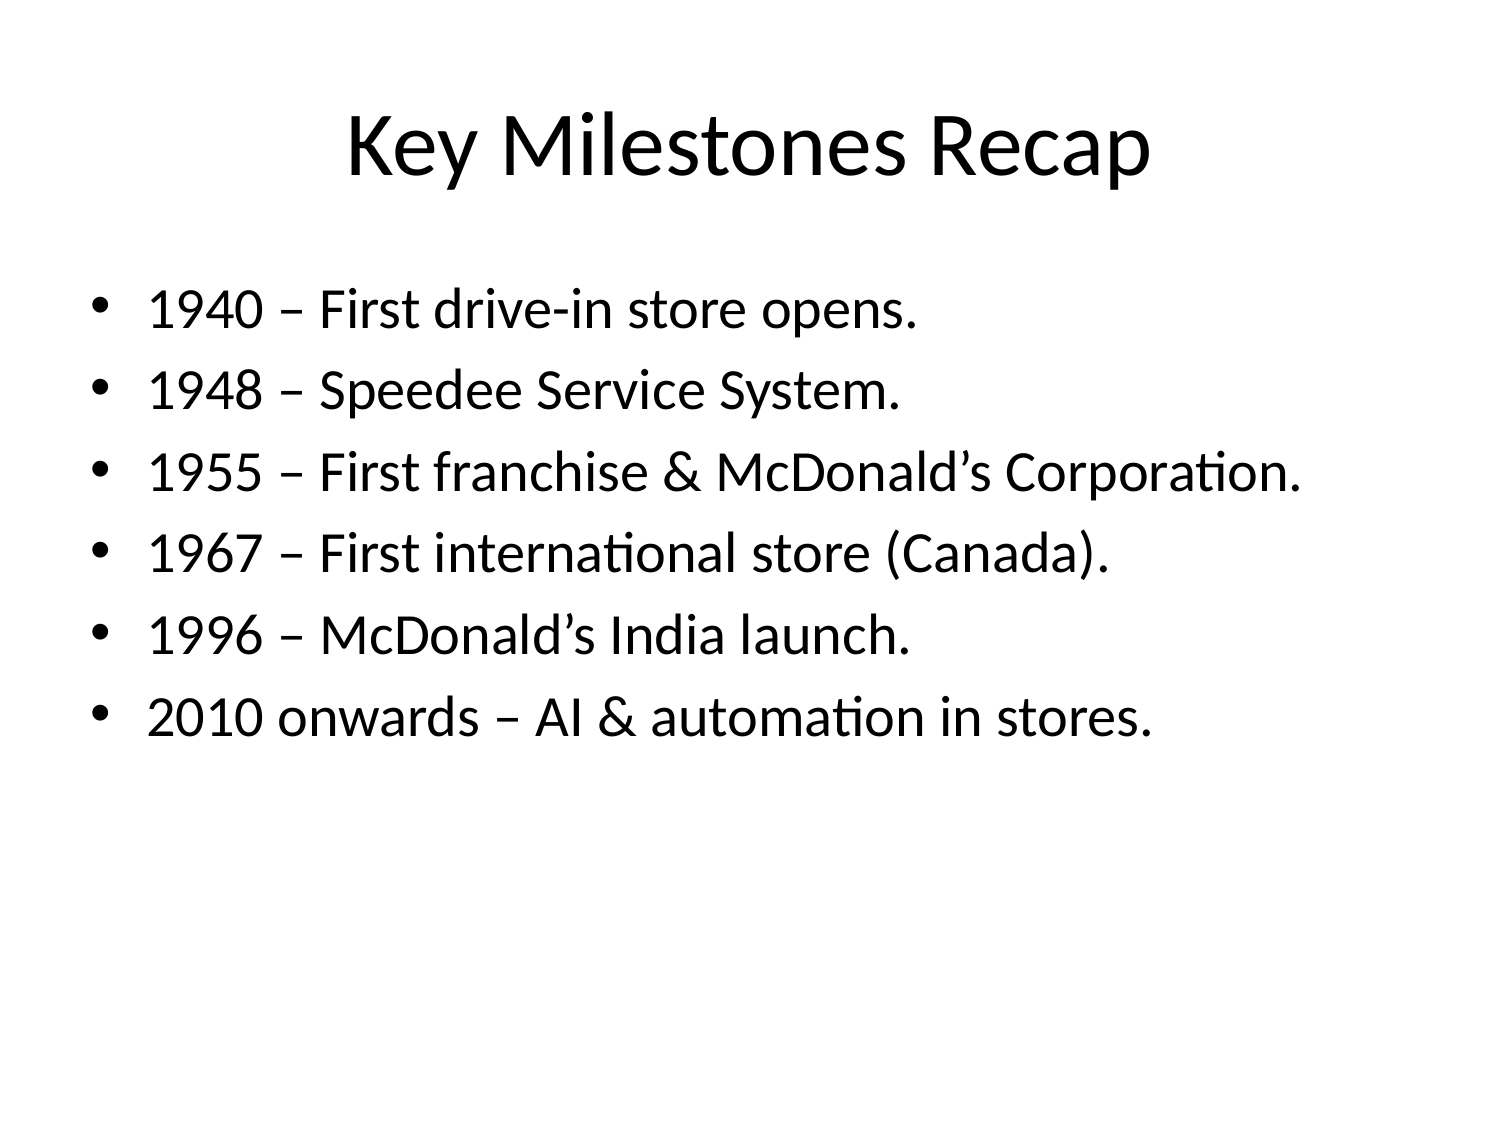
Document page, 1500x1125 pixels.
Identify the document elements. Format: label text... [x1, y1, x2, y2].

list 1940 – First drive-in store opens. 1948 – Speedee Service System. 1955 – First franchise & McDonald’s Corporation. 1967 – First international store (Canada). 1996 – McDonald’s India launch. 2010 onwards – AI & automation in stores. [75, 262, 1425, 1005]
title Key Milestones Recap [75, 45, 1425, 233]
